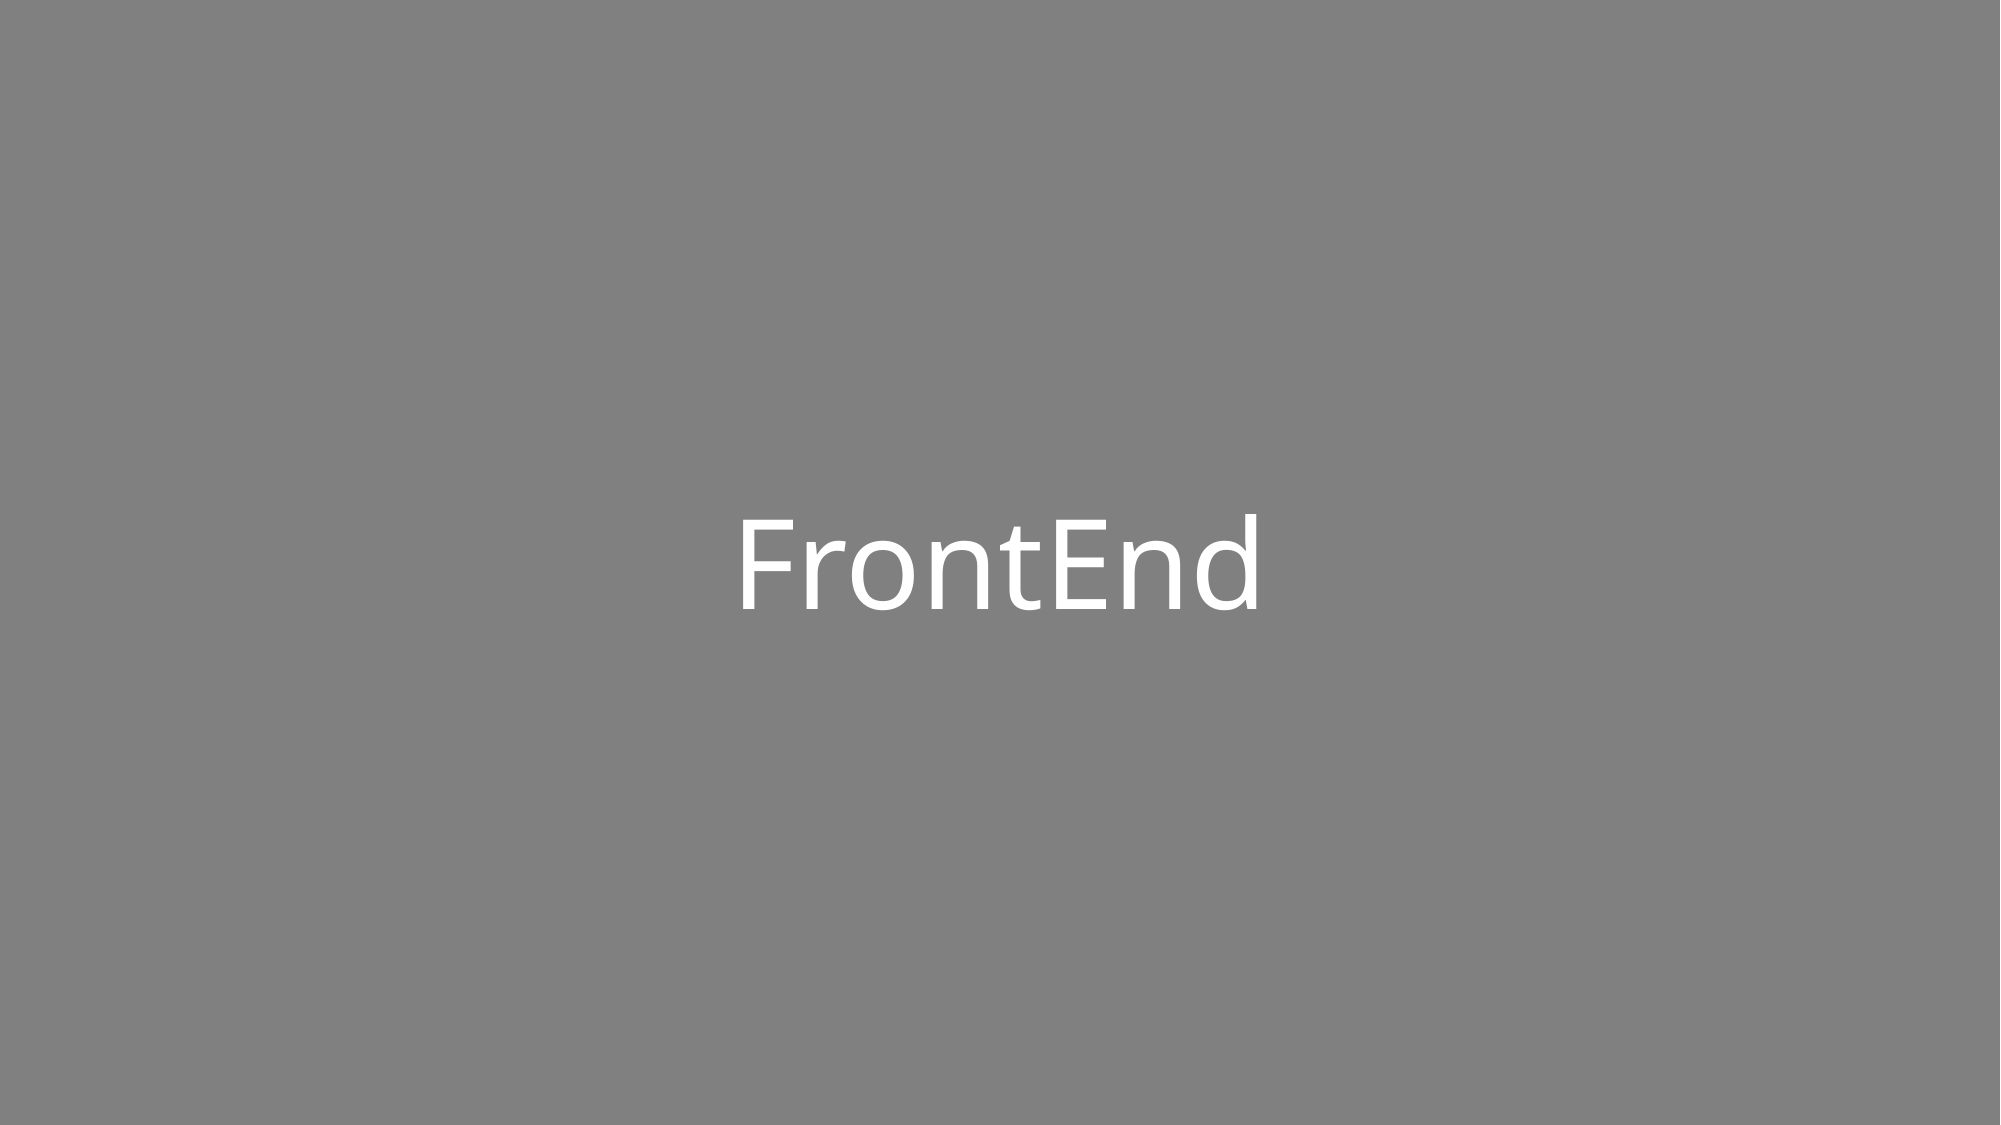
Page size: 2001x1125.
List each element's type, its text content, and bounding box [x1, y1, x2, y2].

title FrontEnd [0, 341, 2000, 644]
